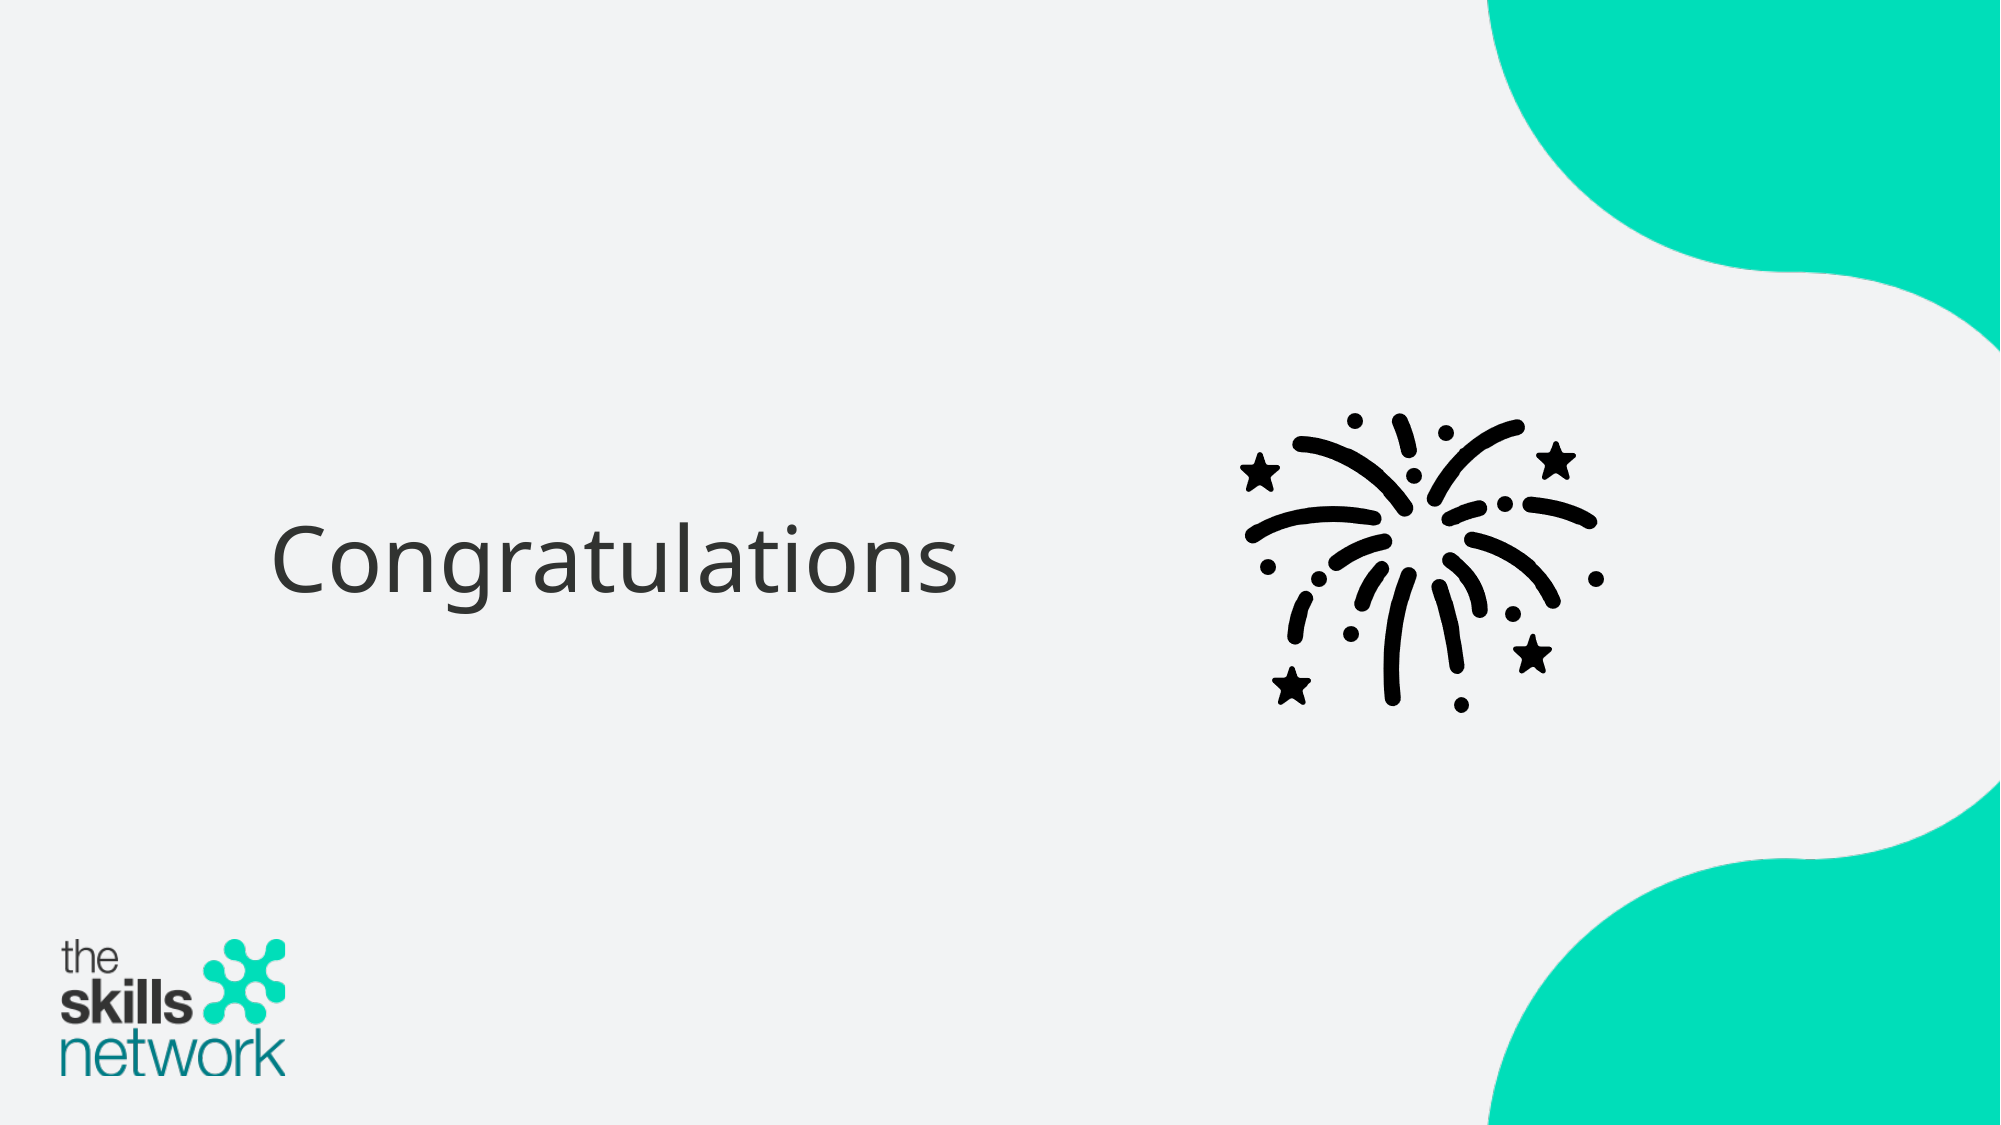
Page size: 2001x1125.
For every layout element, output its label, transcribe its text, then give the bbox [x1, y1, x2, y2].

picture [1232, 373, 1611, 752]
title Congratulations [254, 445, 1232, 680]
